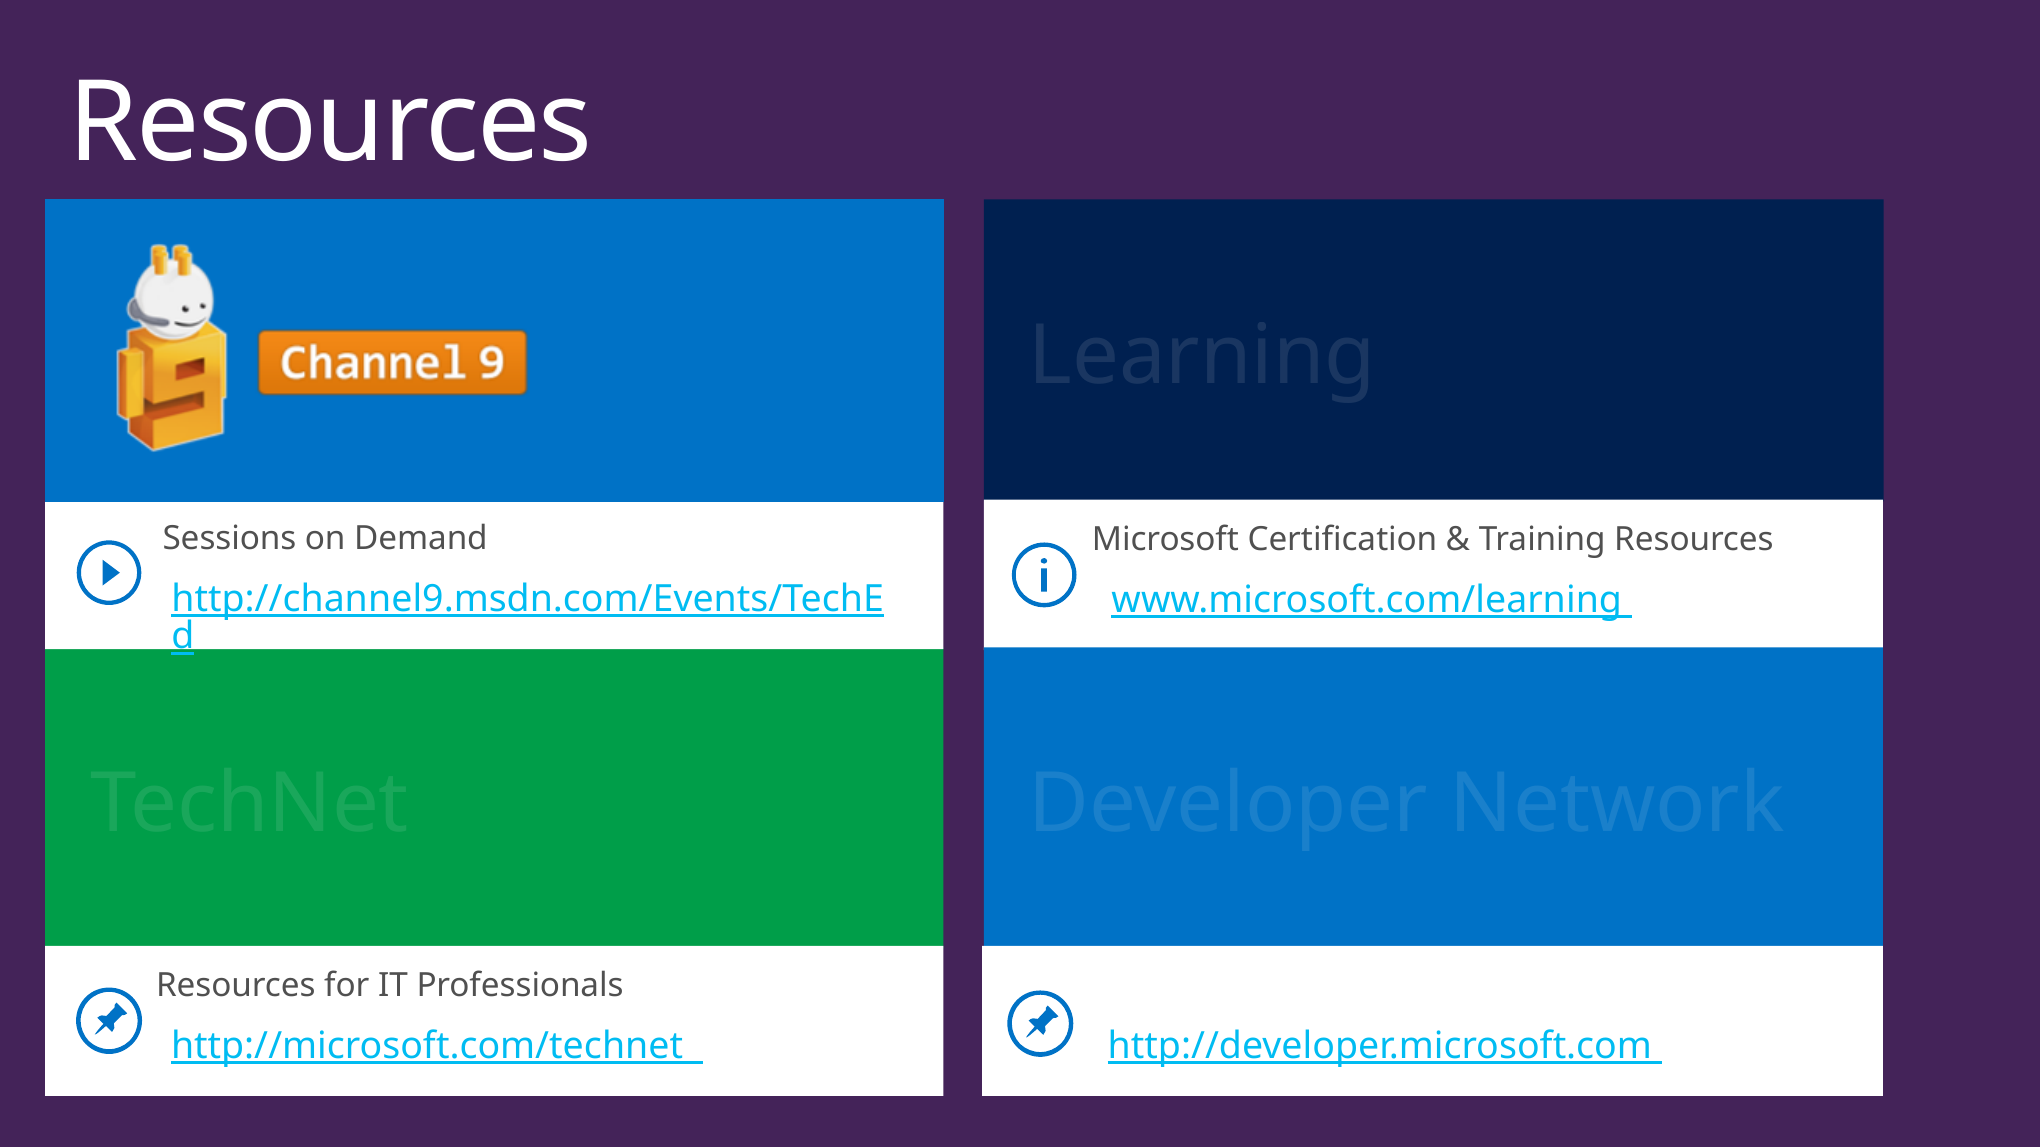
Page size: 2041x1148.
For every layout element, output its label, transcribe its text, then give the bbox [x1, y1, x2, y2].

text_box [44, 198, 944, 650]
title Resources [45, 48, 1996, 199]
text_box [983, 198, 1885, 651]
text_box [44, 650, 944, 1096]
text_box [981, 647, 1884, 1097]
